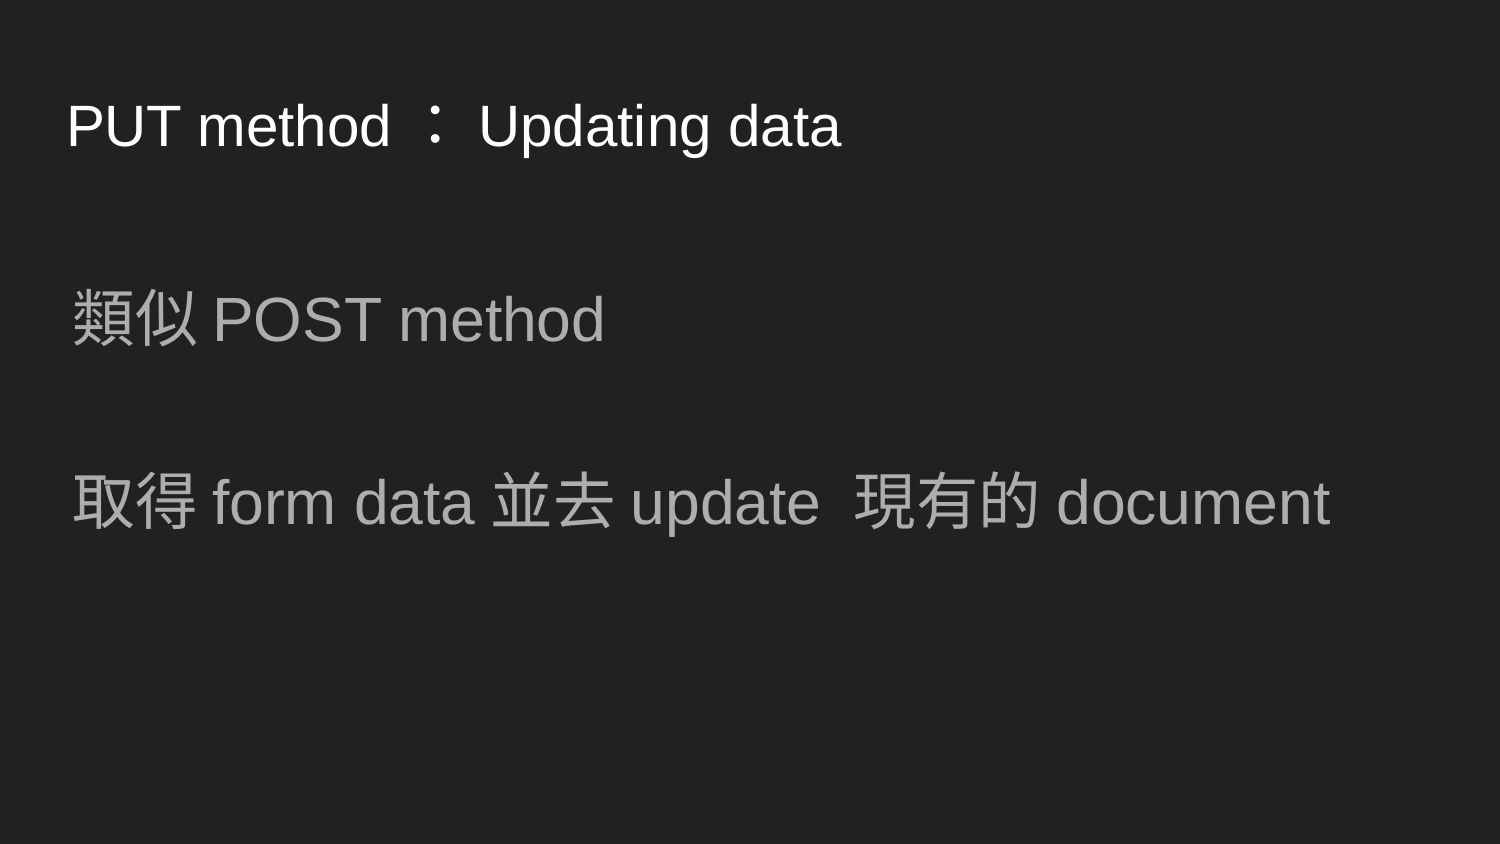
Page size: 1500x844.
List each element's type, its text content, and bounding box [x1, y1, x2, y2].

title PUT method：Updating data [51, 72, 1449, 167]
list 類似POST method 取得form data並去update 現有的document [51, 189, 1449, 750]
